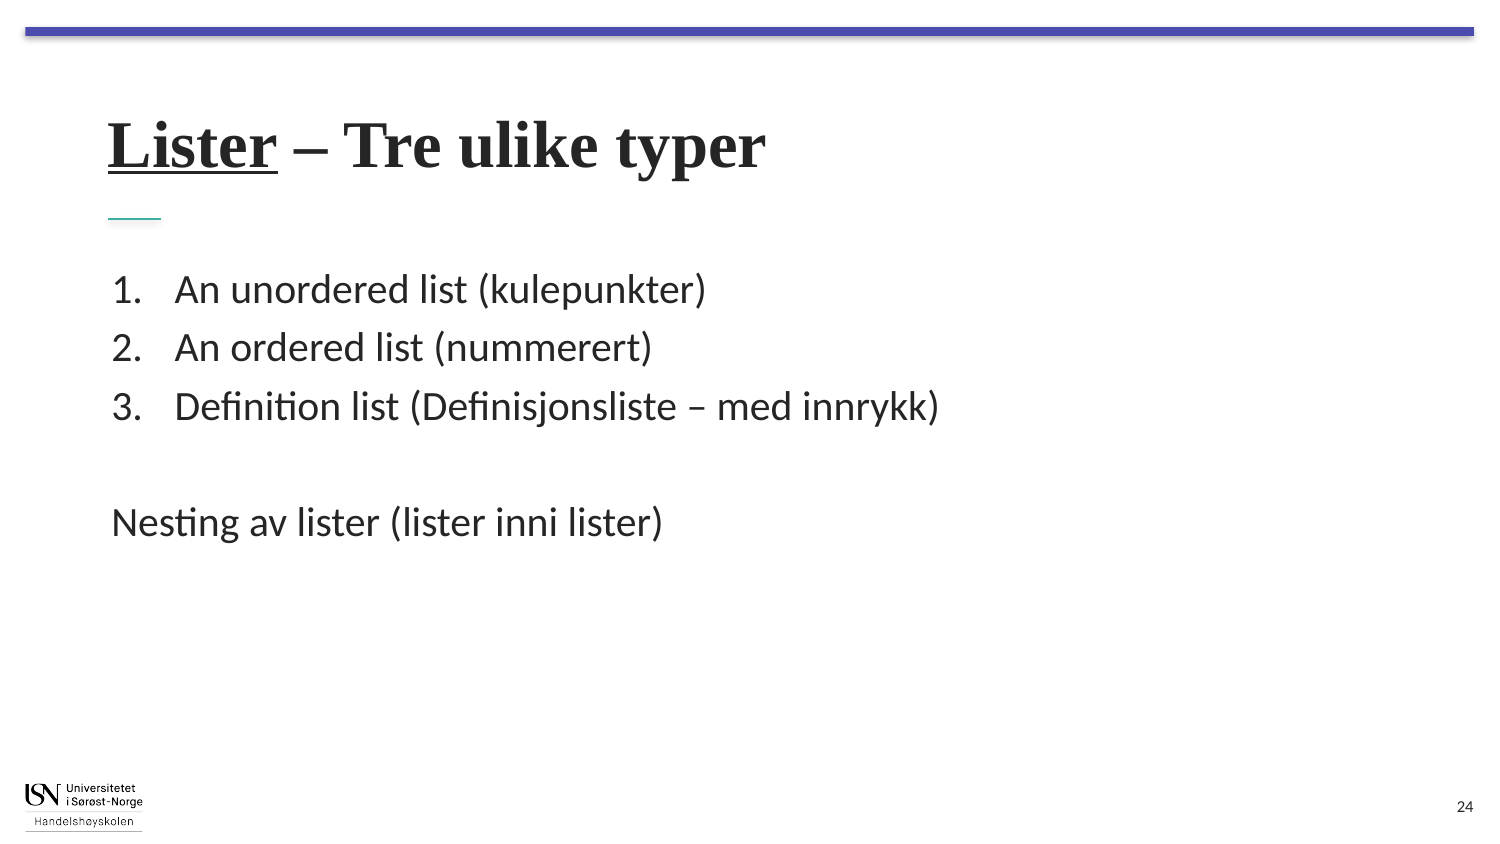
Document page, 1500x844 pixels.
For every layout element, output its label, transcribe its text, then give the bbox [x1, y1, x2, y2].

slide_number 24 [1123, 793, 1474, 820]
picture [12, 770, 158, 844]
list An unordered list (kulepunkter) An ordered list (nummerert) Definition list (Definisjonsliste – med innrykk) Nesting av lister (lister inni lister) [96, 261, 1414, 730]
title Lister – Tre ulike typer [107, 70, 1414, 211]
